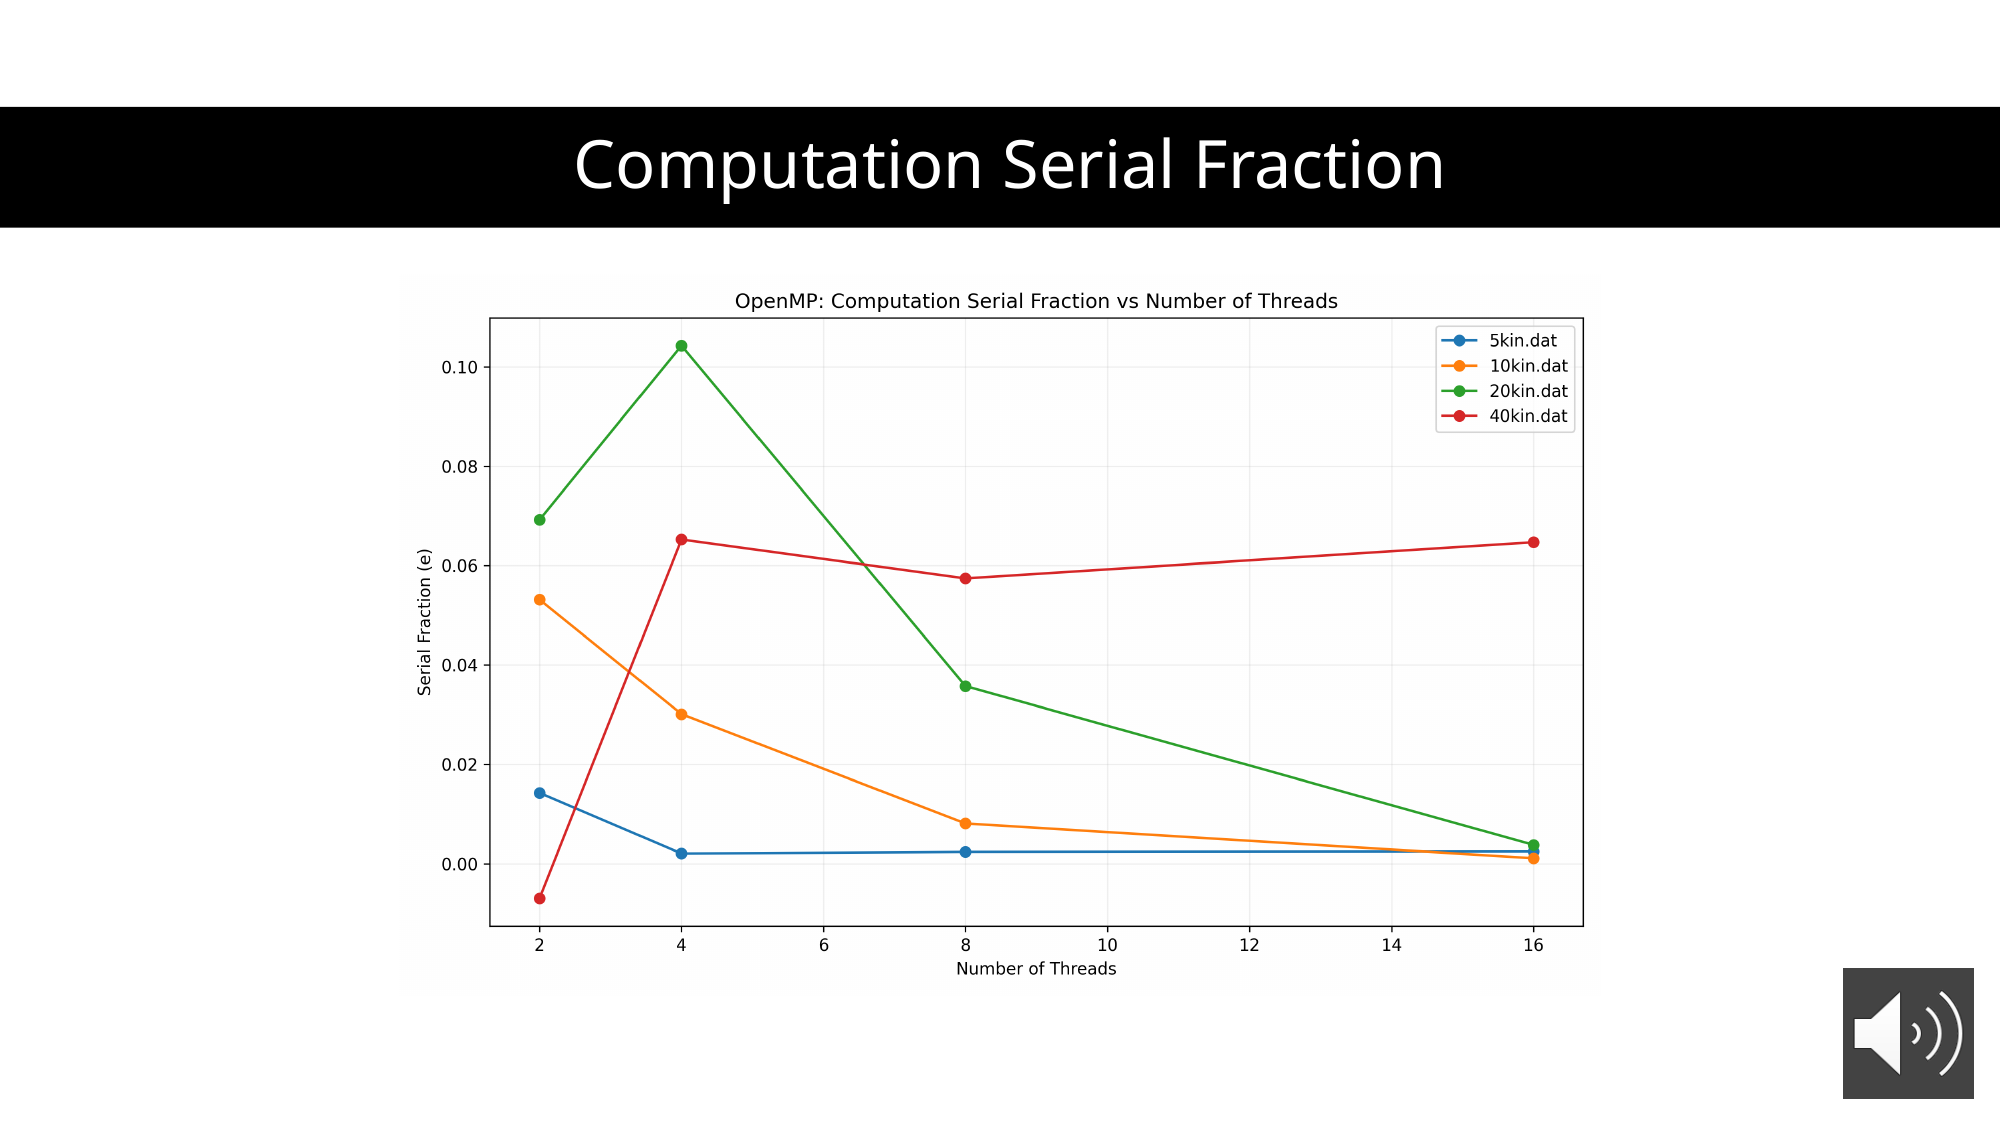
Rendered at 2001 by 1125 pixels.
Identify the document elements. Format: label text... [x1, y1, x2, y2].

picture [1841, 966, 1976, 1101]
text_box [0, 105, 2000, 229]
title Computation Serial Fraction [91, 105, 1931, 228]
picture [398, 274, 1602, 997]
